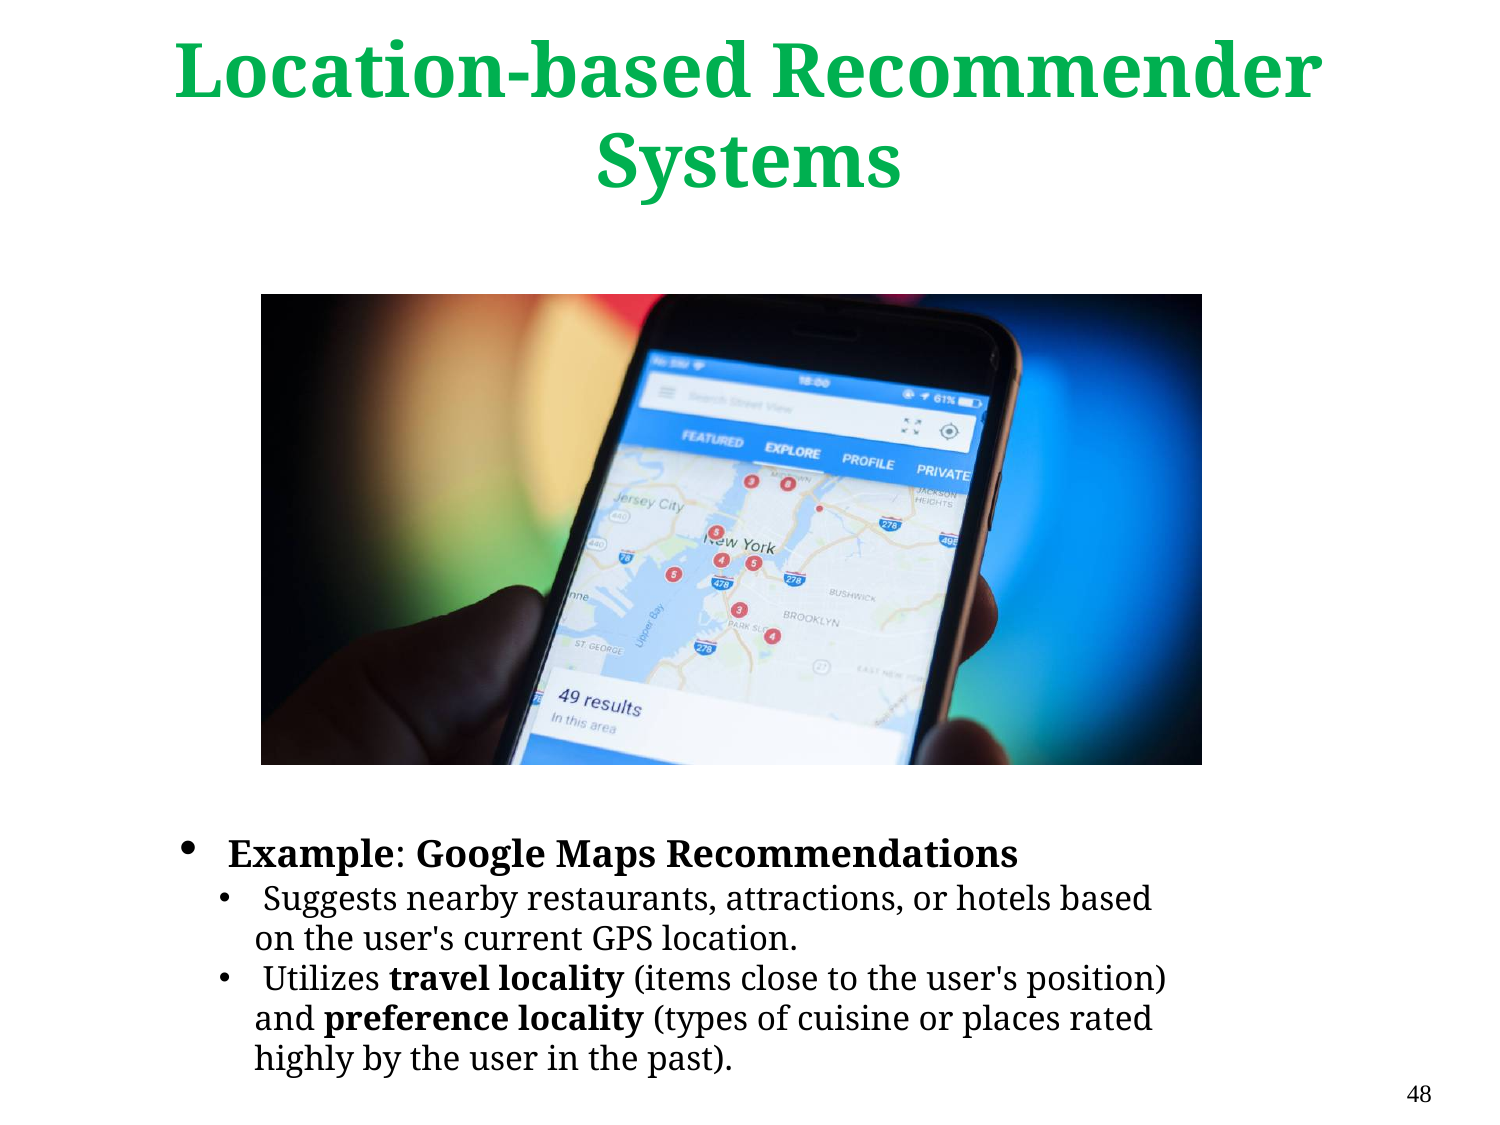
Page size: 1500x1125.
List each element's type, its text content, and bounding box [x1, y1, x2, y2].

text_box Example: Google Maps Recommendations Suggests nearby restaurants, attractions, or hotels based on the user's current GPS location. Utilizes travel locality (items close to the user's position) and preference locality (types of cuisine or places rated highly by the user in the past). [164, 809, 1202, 1085]
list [260, 294, 1202, 766]
slide_number 48 [1096, 1070, 1448, 1118]
title Location-based Recommender Systems [112, 37, 1388, 188]
